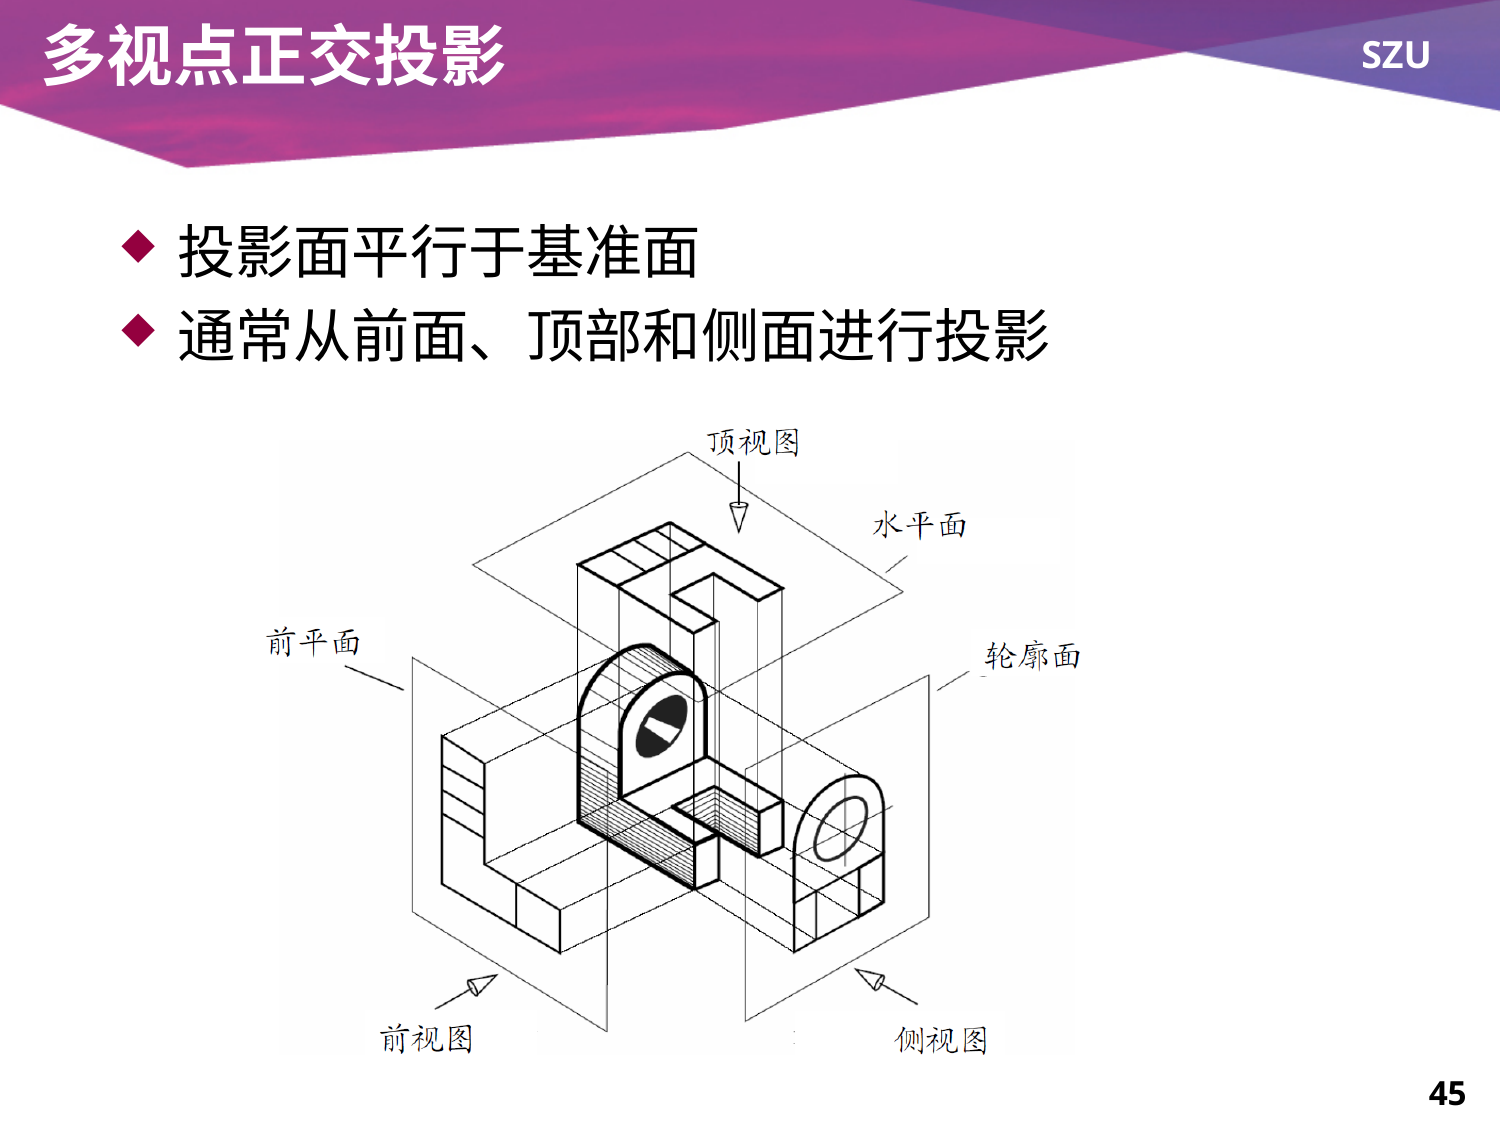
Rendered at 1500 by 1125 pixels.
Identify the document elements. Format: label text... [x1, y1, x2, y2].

picture [0, 0, 1500, 1125]
title 多视点正交投影 [25, 15, 1320, 104]
slide_number 45 [1384, 1065, 1500, 1125]
list 投影面平行于基准面 通常从前面、顶部和侧面进行投影 [103, 216, 1397, 930]
